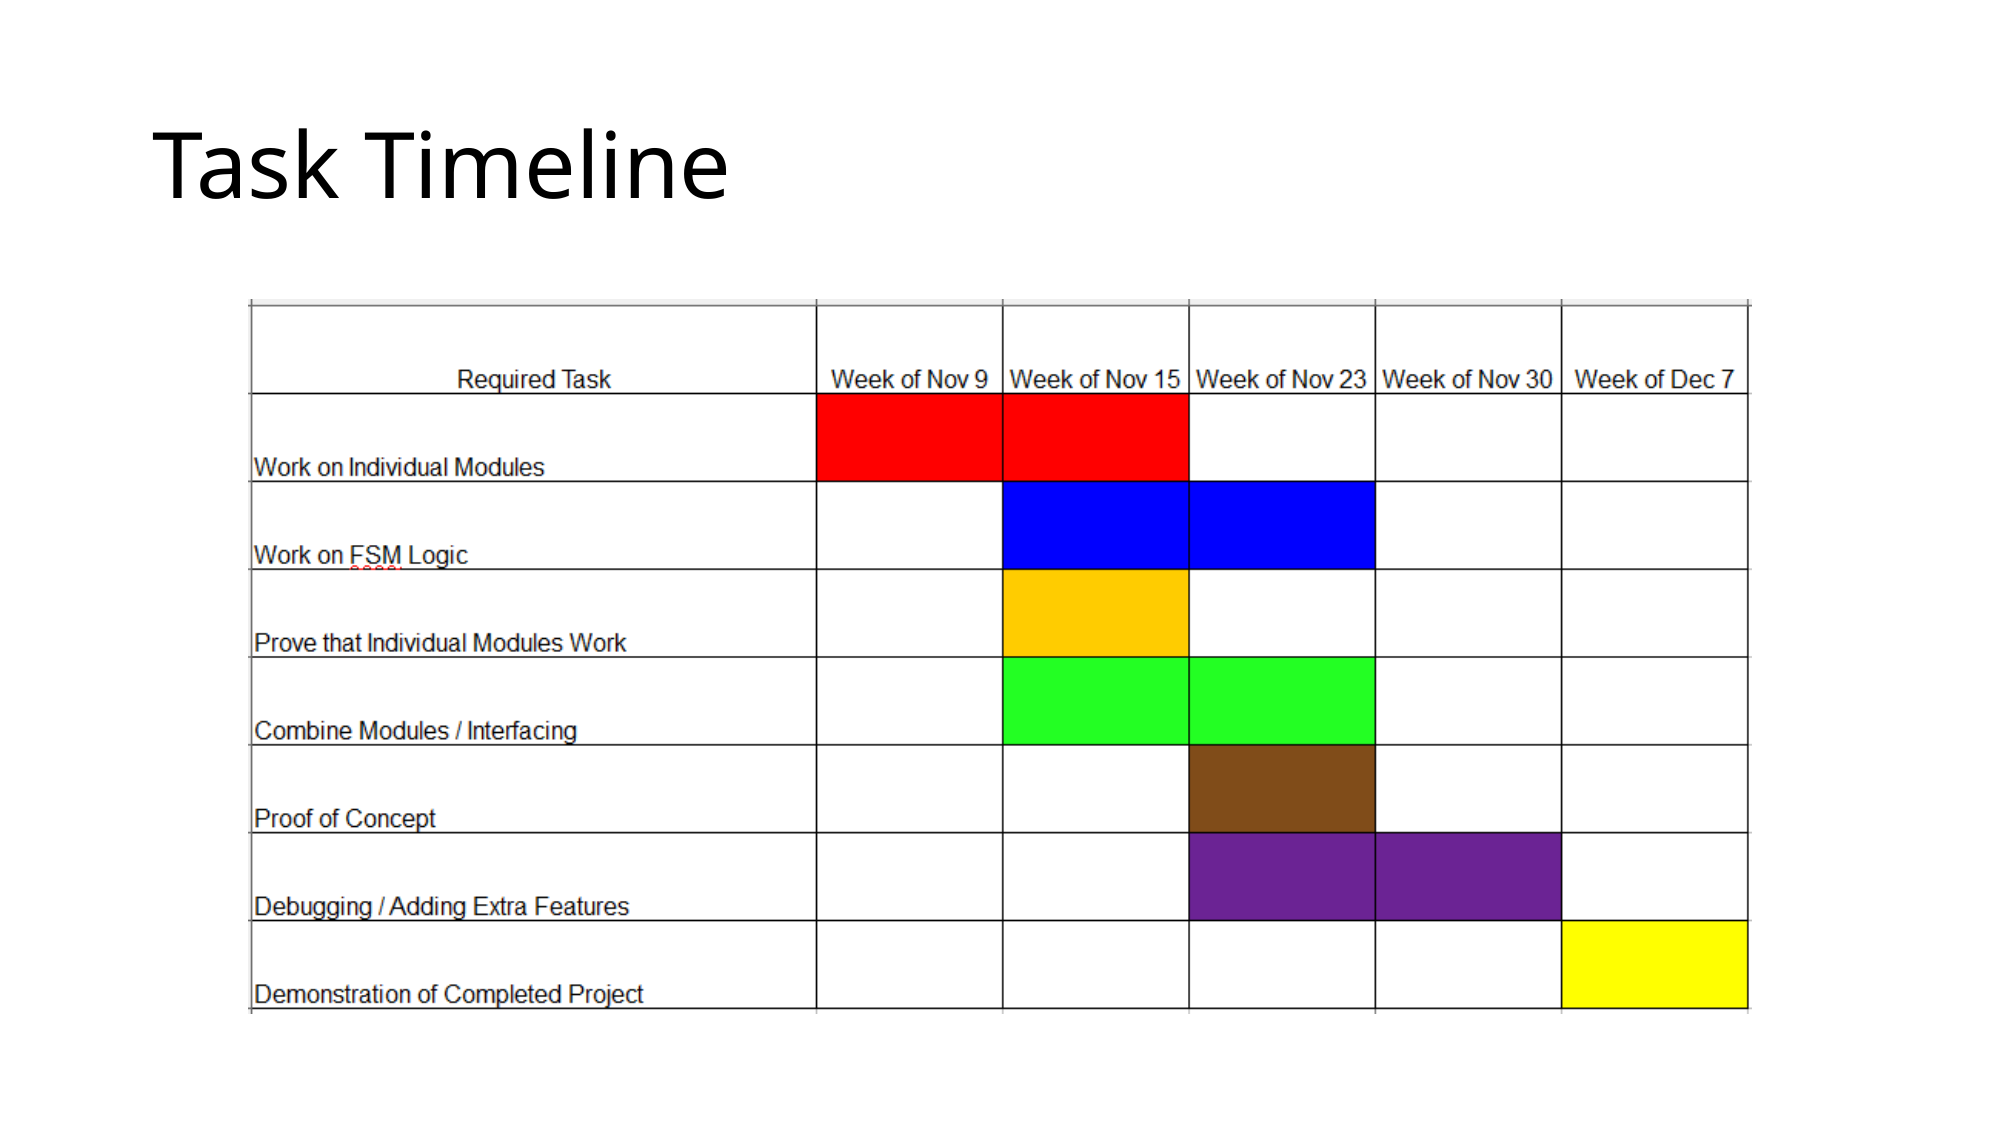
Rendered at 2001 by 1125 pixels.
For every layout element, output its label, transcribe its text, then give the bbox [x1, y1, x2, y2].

picture [248, 299, 1752, 1014]
text_box Task Timeline [137, 59, 1863, 278]
